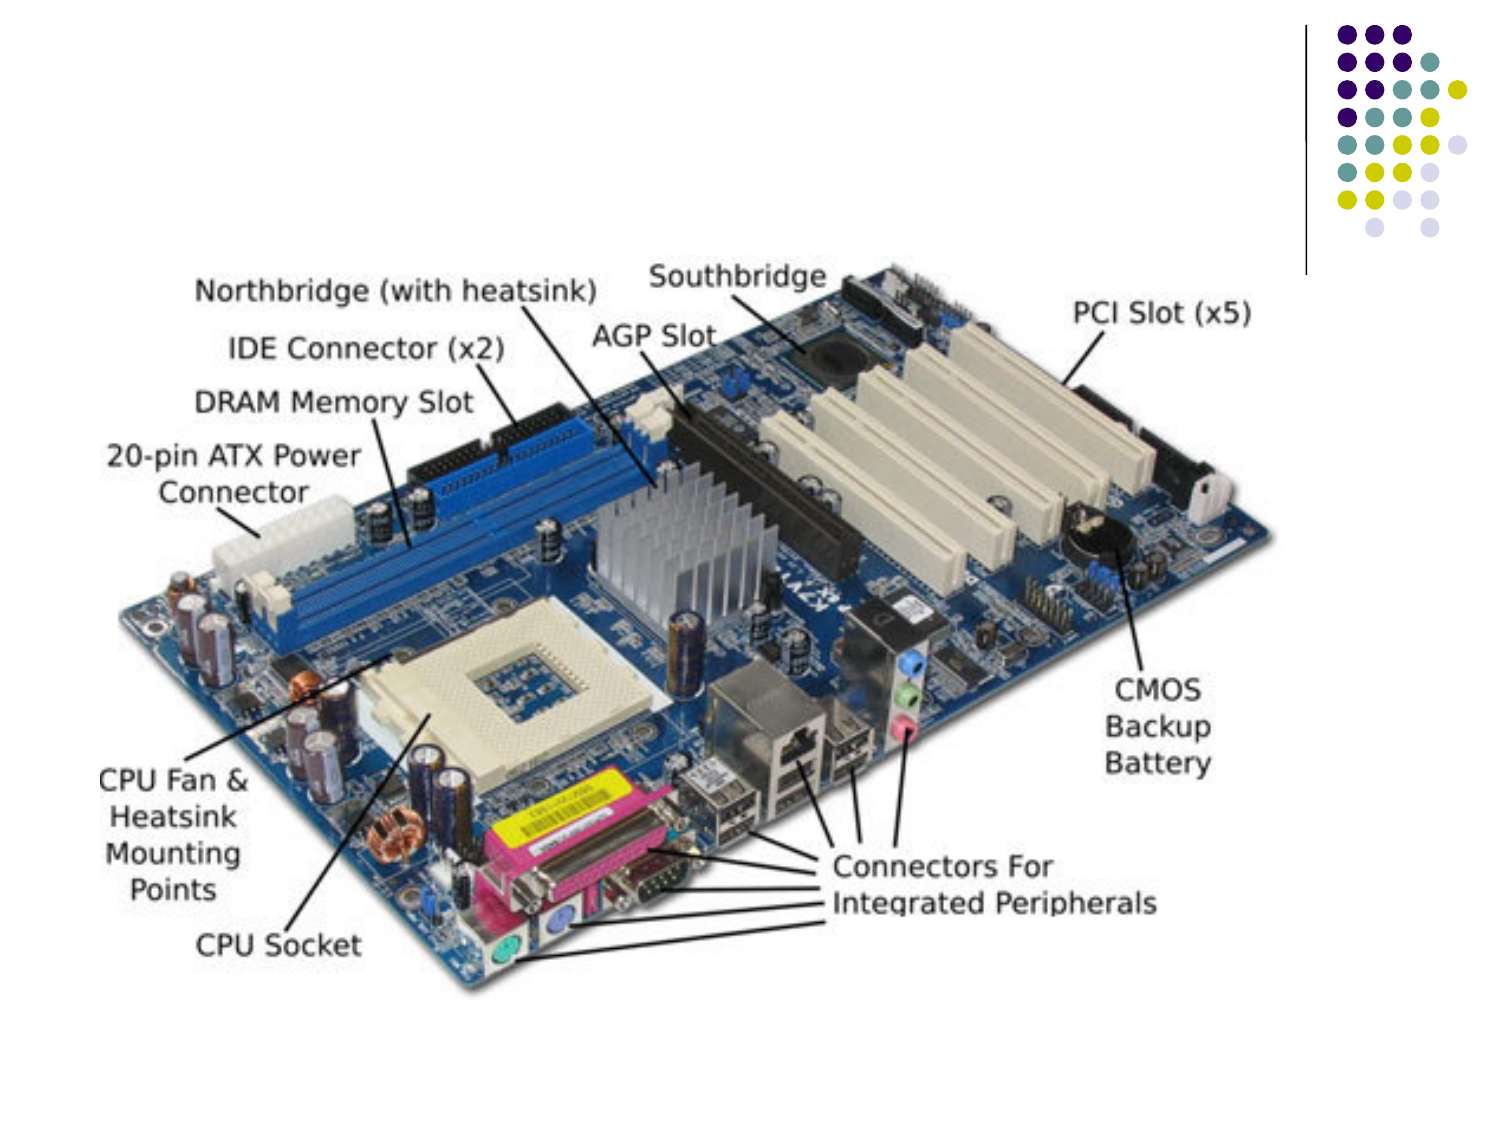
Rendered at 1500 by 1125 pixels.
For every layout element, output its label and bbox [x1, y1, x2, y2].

list [100, 255, 1282, 1000]
